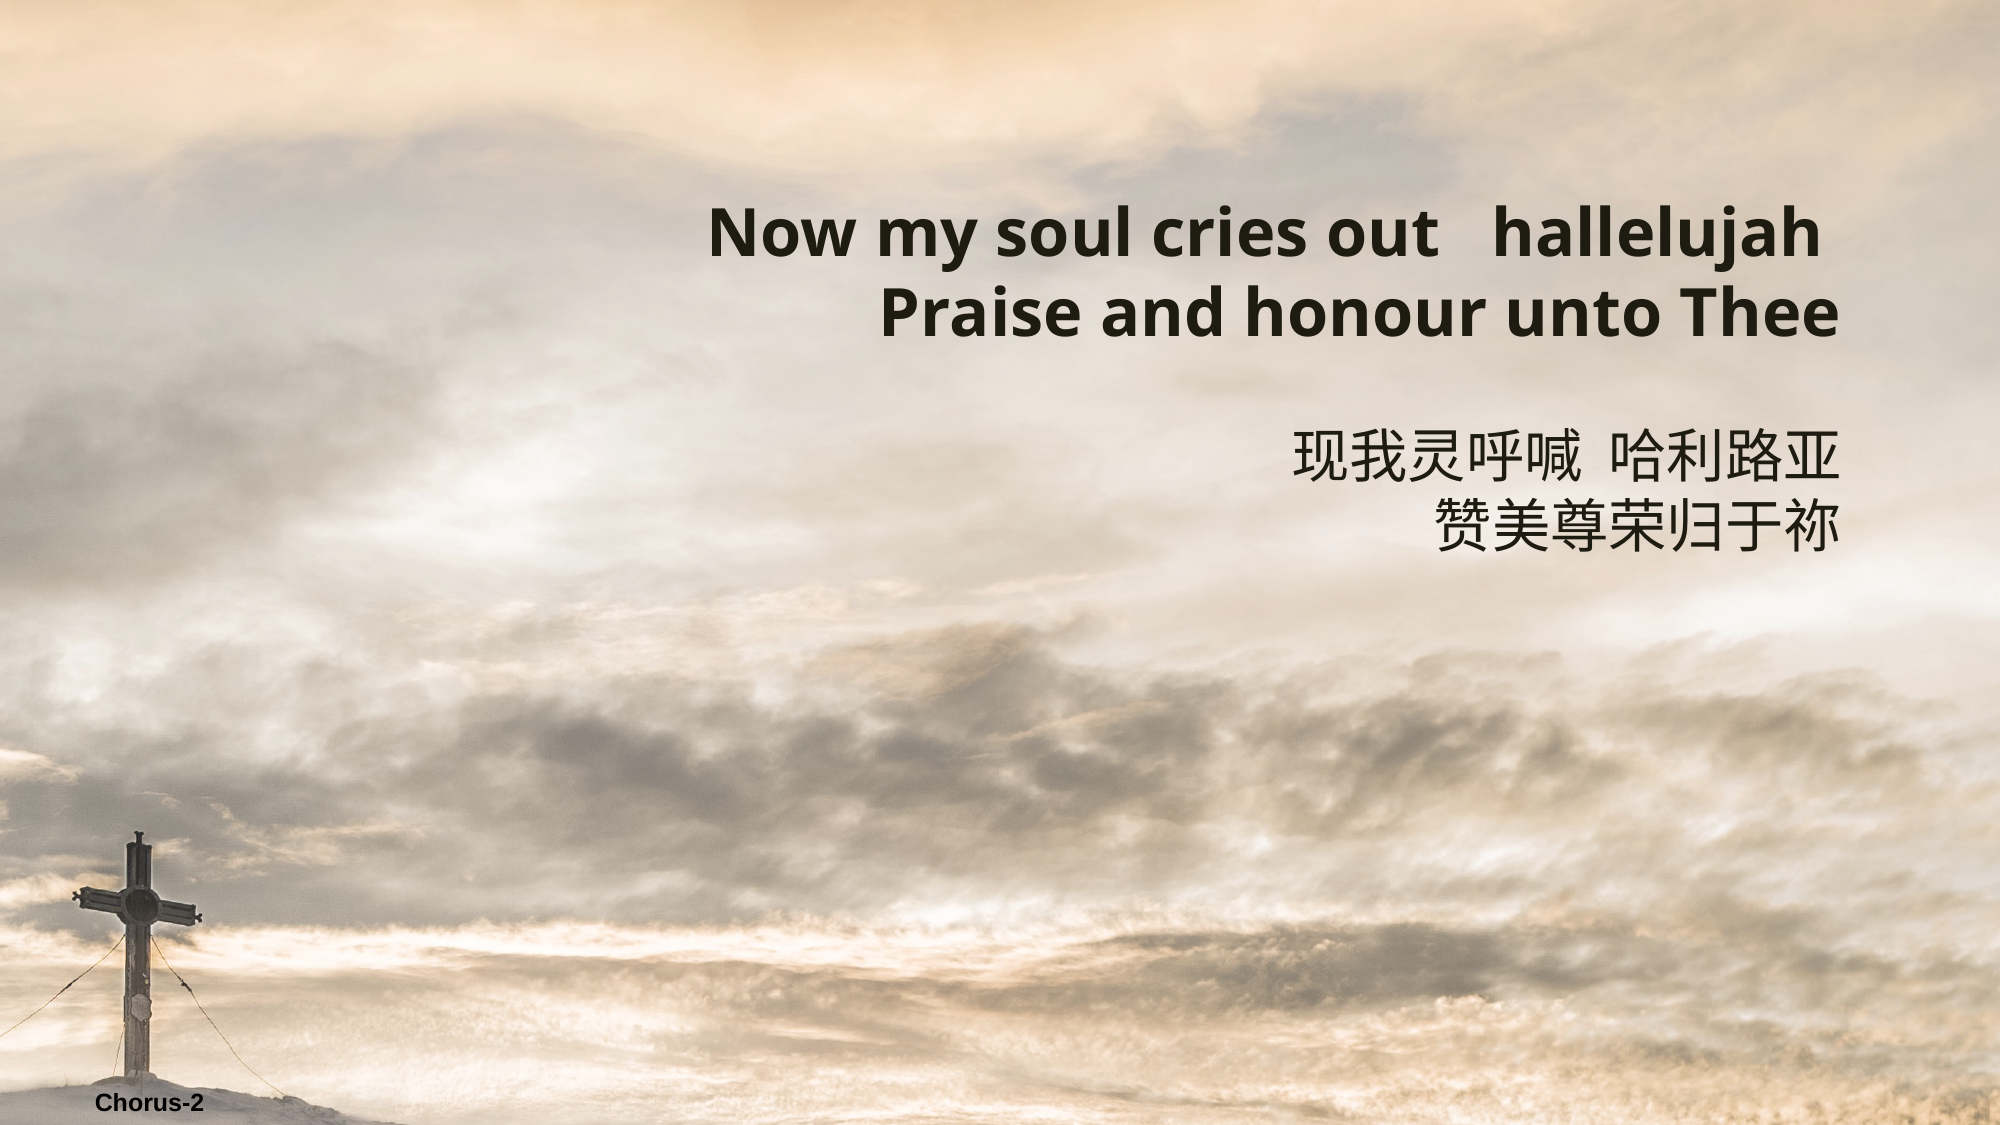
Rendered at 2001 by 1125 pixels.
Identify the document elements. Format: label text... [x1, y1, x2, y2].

text_box Chorus-2 [79, 1079, 358, 1125]
text_box Now my soul cries out hallelujah Praise and honour unto Thee 现我灵呼喊 哈利路亚 赞美尊荣归于祢 [79, 182, 1857, 687]
